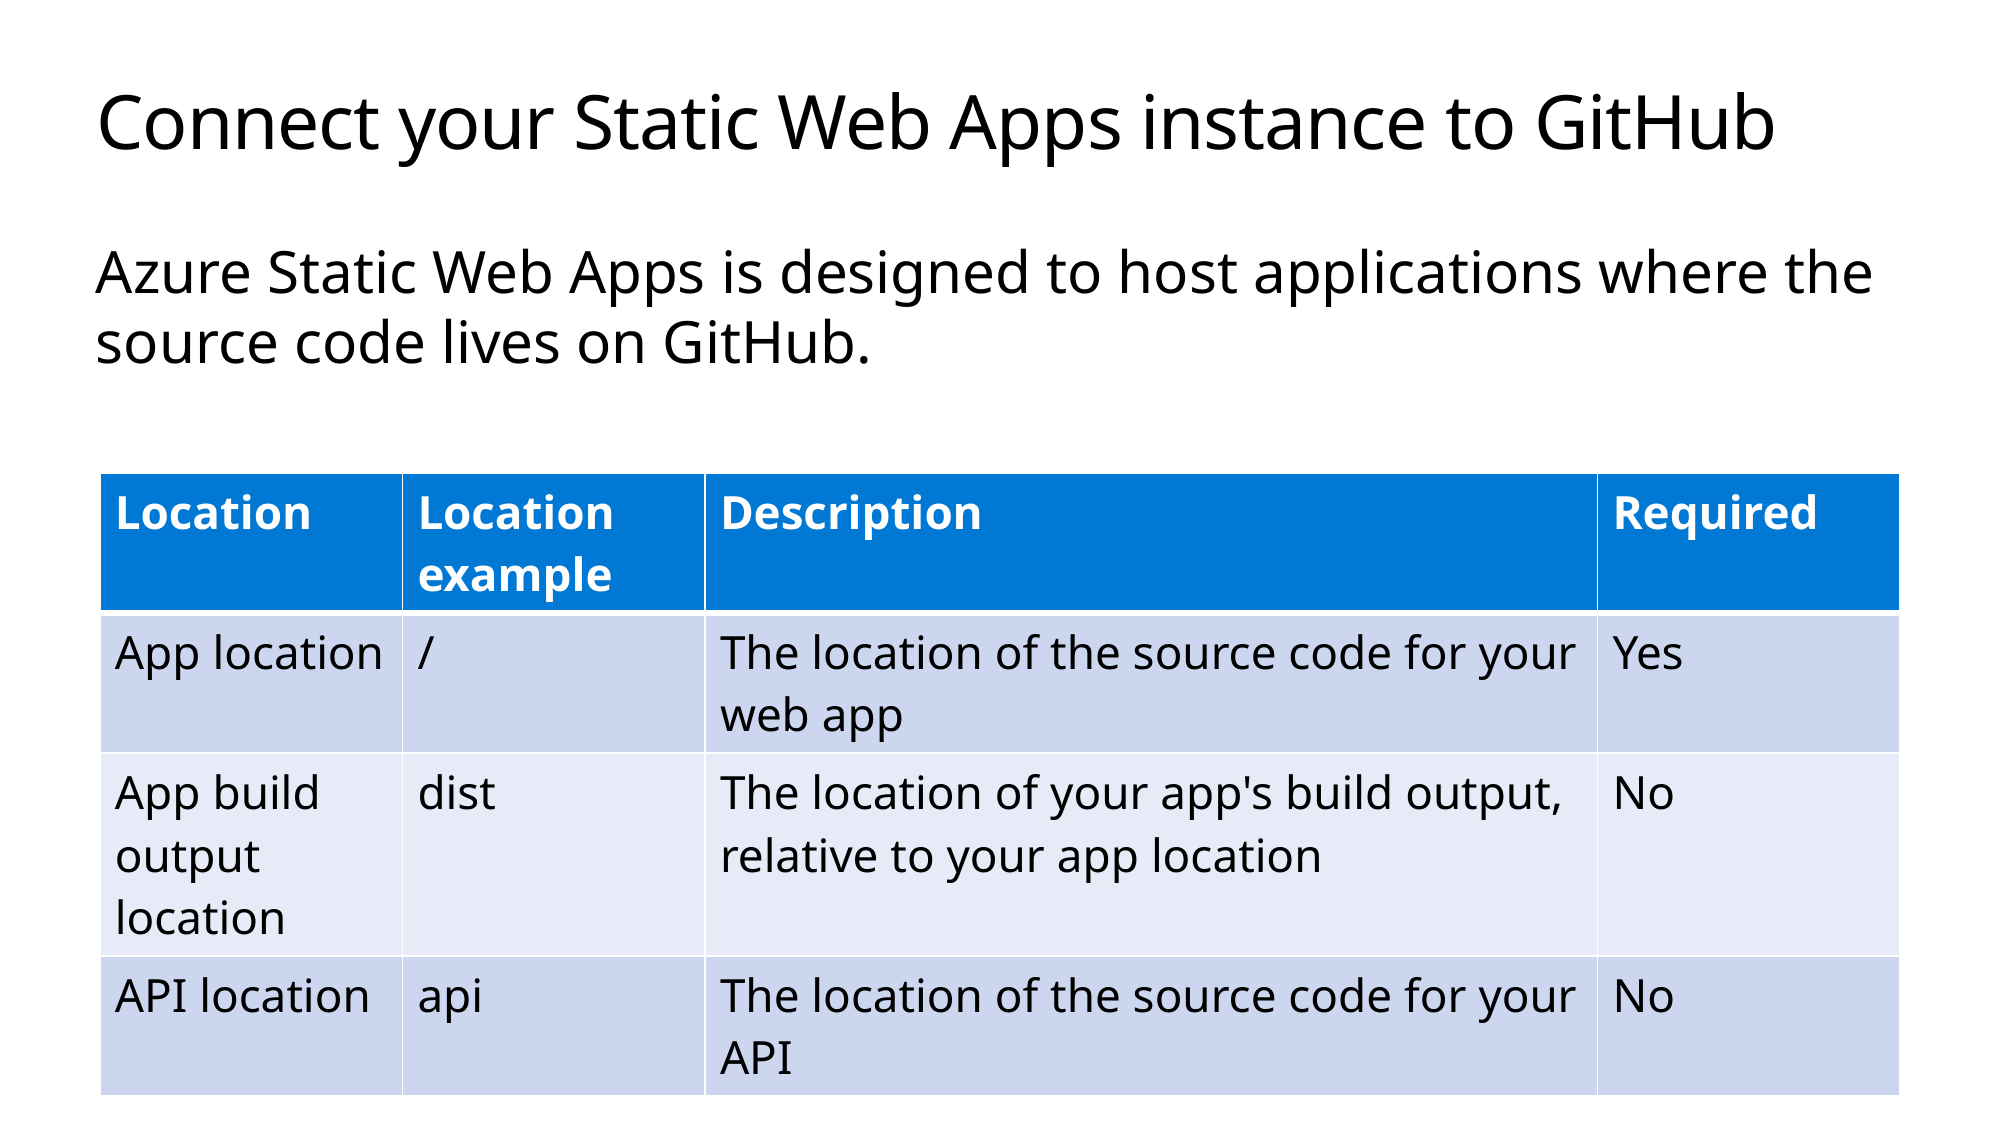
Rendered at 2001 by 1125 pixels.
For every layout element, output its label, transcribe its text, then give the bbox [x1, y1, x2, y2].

table_cell The location of your app's build output, relative to your app location [706, 754, 1597, 955]
table_cell App build output location [101, 754, 402, 955]
table_cell API location [101, 957, 402, 1095]
table_cell No [1598, 754, 1899, 955]
table_cell The location of the source code for your web app [706, 616, 1597, 752]
table_cell App location [101, 616, 402, 752]
list Azure Static Web Apps is designed to host applications where the source code lives on GitHub. [95, 235, 1904, 376]
table_cell api [403, 957, 704, 1095]
table_header Description [706, 474, 1597, 610]
table_cell The location of the source code for your API [706, 957, 1597, 1095]
title Connect your Static Web Apps instance to GitHub [96, 75, 1904, 165]
table_cell Yes [1598, 616, 1899, 752]
table_header Location example [403, 474, 704, 610]
table_cell No [1598, 957, 1899, 1095]
table_header Required [1598, 474, 1899, 610]
table_cell dist [403, 754, 704, 955]
table_cell / [403, 616, 704, 752]
table_header Location [101, 474, 402, 610]
